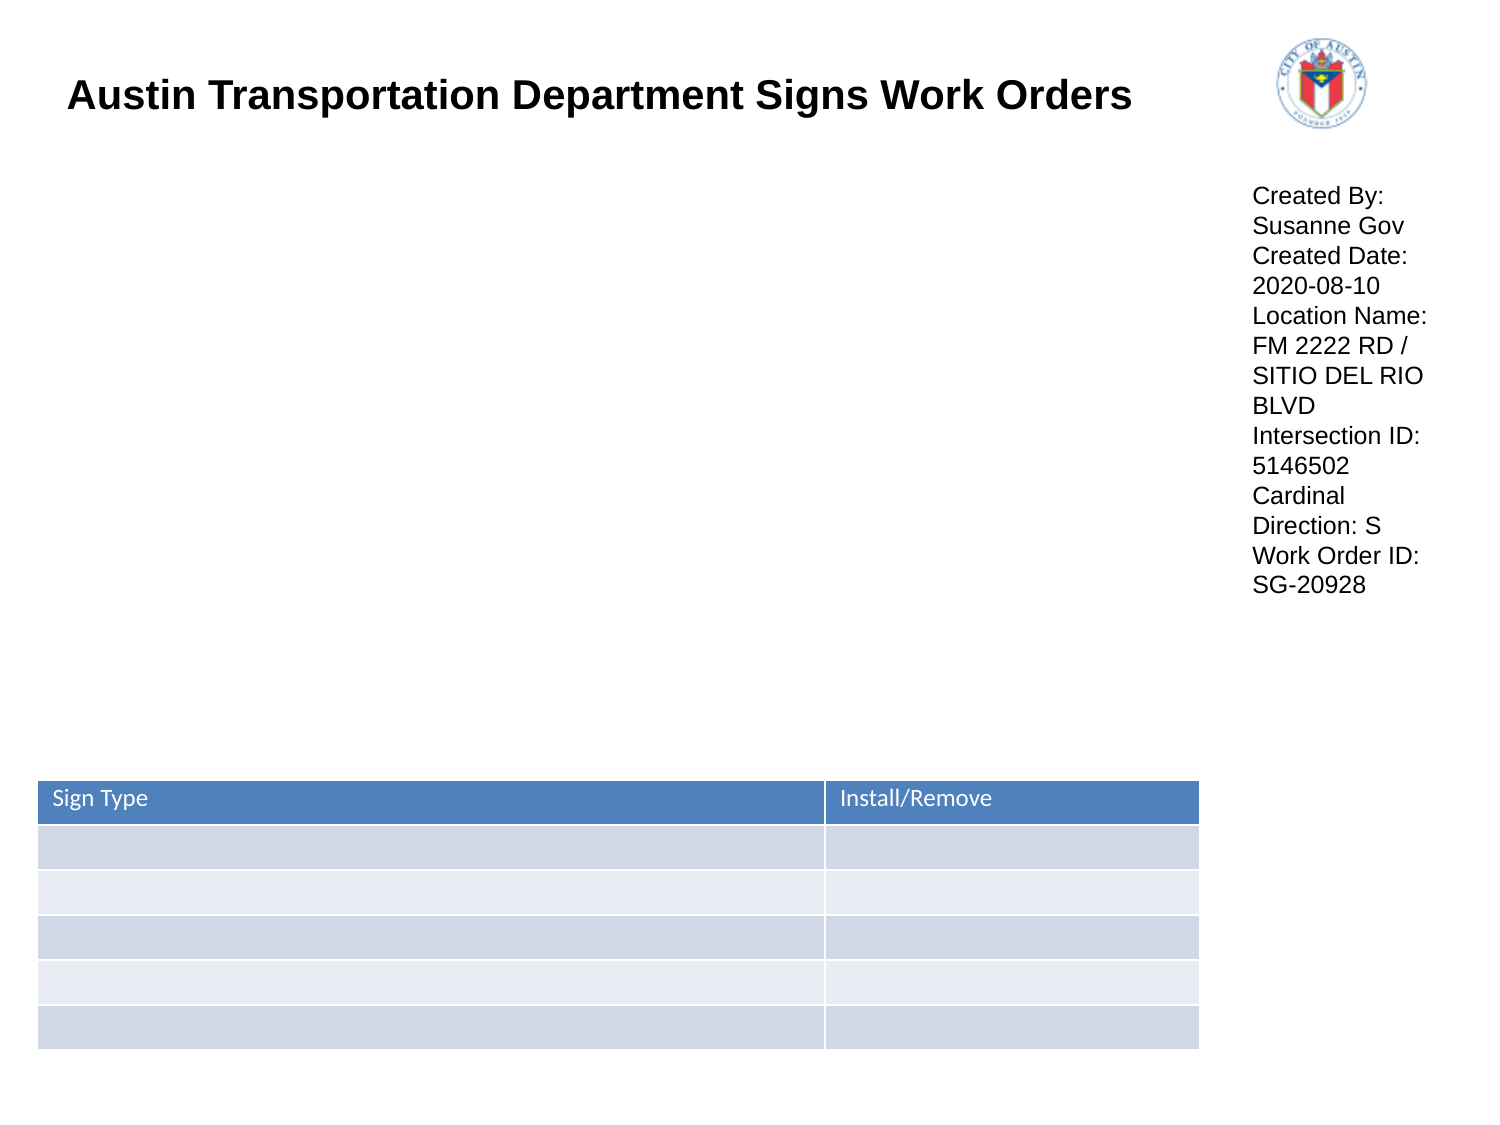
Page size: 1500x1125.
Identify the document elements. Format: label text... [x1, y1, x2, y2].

picture [1274, 37, 1369, 132]
table_cell [38, 961, 824, 1004]
table_header Sign Type [38, 781, 824, 824]
table_cell [826, 1006, 1199, 1049]
table_cell [826, 871, 1199, 914]
table_cell [826, 961, 1199, 1004]
table_cell [38, 1006, 824, 1049]
table_cell [38, 826, 824, 869]
table_header Install/Remove [826, 781, 1199, 824]
text_box Austin Transportation Department Signs Work Orders [51, 60, 1149, 125]
table_cell [38, 871, 824, 914]
table_cell [826, 826, 1199, 869]
table_cell [826, 916, 1199, 959]
table_cell [38, 916, 824, 959]
text_box Created By: Susanne Gov Created Date: 2020-08-10 Location Name: FM 2222 RD / SITIO DEL RIO BLVD Intersection ID: 5146502 Cardinal Direction: S Work Order ID: SG-20928 [1237, 172, 1463, 607]
